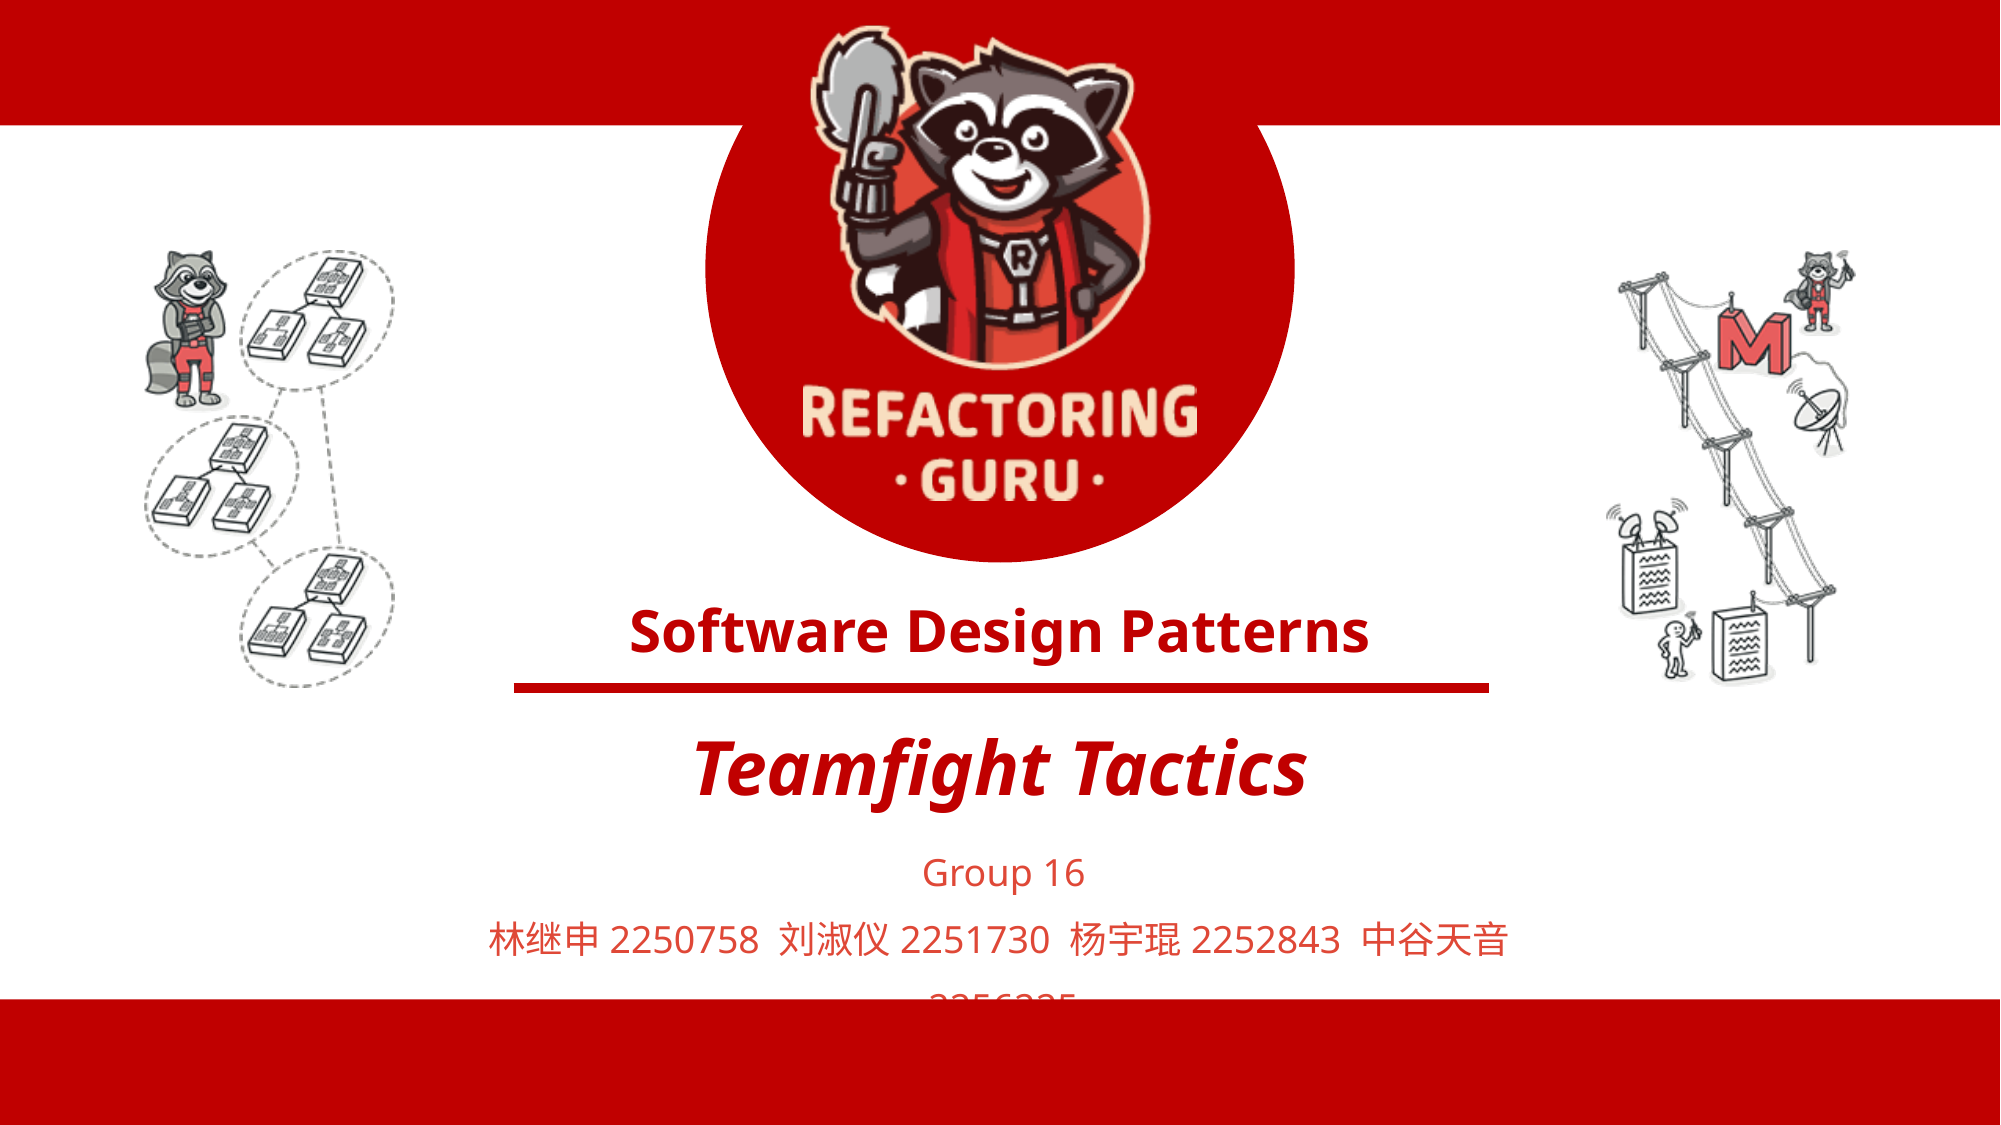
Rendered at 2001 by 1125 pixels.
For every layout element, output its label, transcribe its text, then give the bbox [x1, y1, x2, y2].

picture [1605, 250, 1856, 688]
text_box [0, 998, 2000, 1125]
text_box [704, 126, 803, 489]
text_box Group 16 林继申2250758 刘淑仪2251730 杨宇琨2252843 中谷天音2256225 [401, 818, 1606, 998]
text_box [817, 501, 1183, 564]
picture [144, 250, 395, 688]
picture [803, 24, 1197, 501]
text_box Teamfight Tactics [492, 712, 1508, 818]
text_box Software Design Patterns [492, 587, 1508, 672]
text_box [0, 0, 2000, 126]
text_box [1197, 126, 1296, 489]
